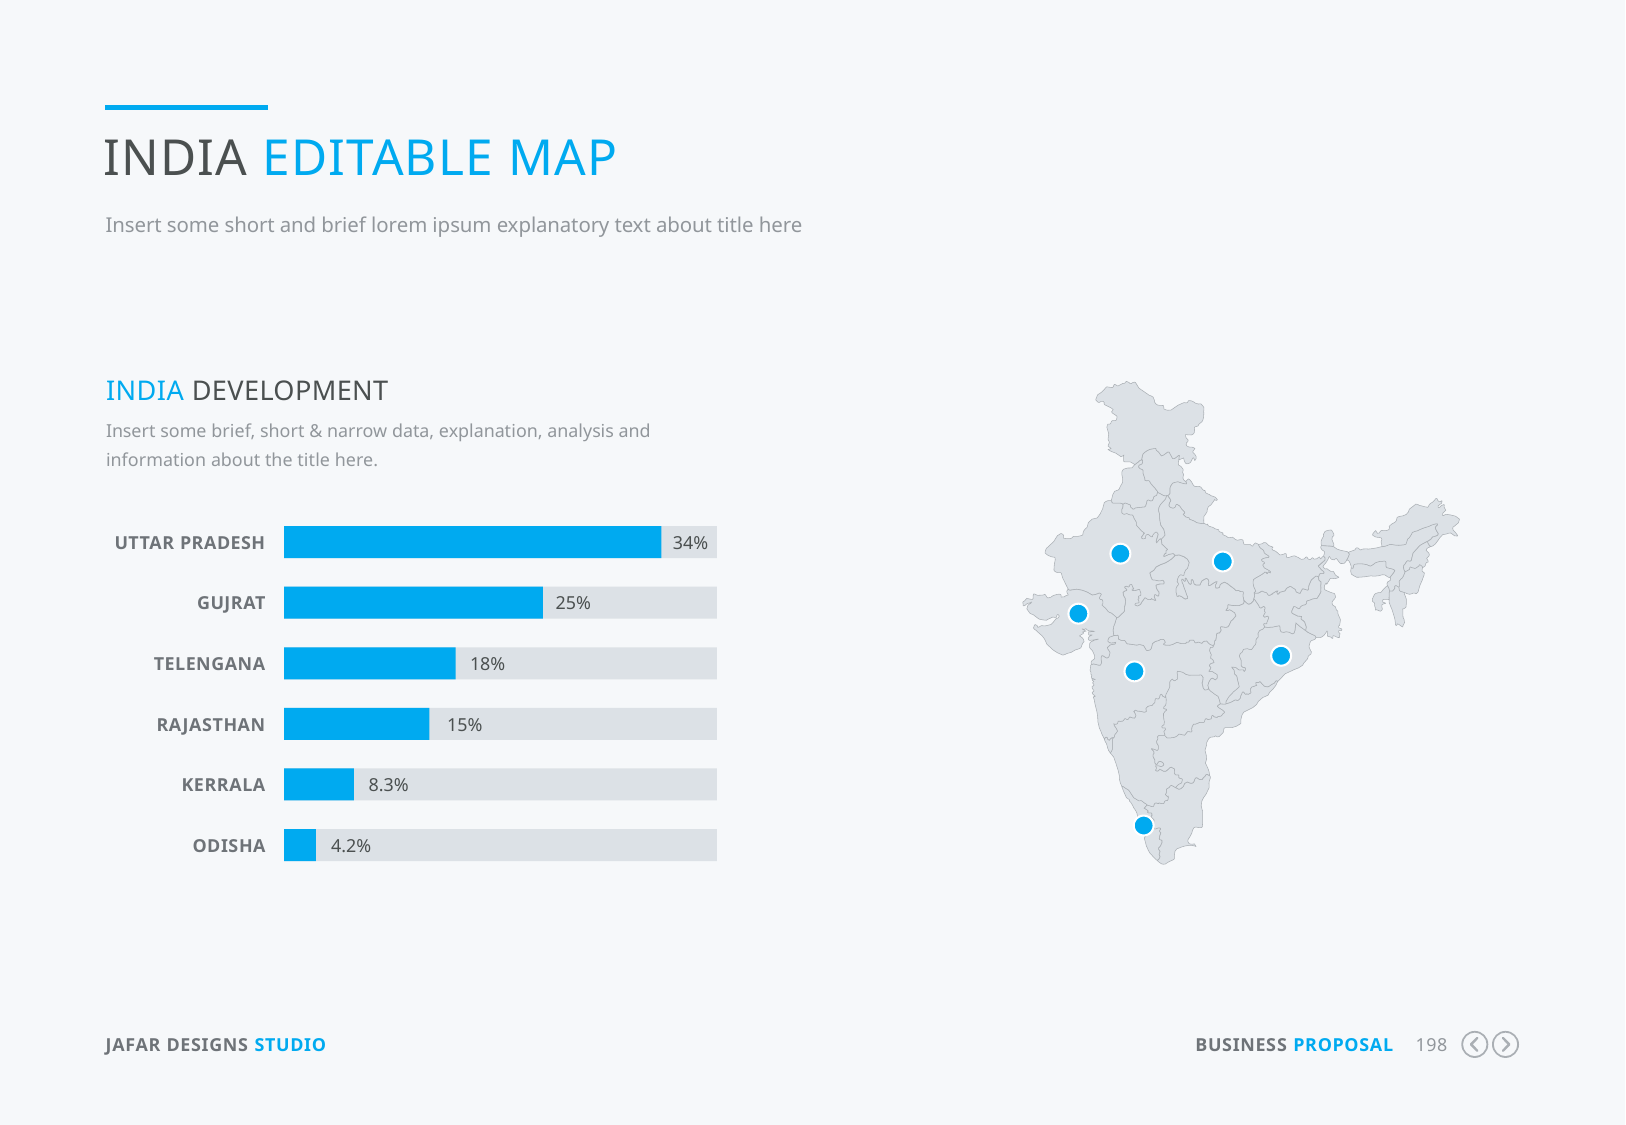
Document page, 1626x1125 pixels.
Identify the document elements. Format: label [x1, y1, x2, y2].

text_box [106, 591, 266, 614]
text_box [284, 768, 718, 801]
text_box [284, 647, 718, 680]
text_box [1022, 381, 1460, 865]
text_box [106, 373, 717, 407]
list [103, 125, 1518, 188]
text_box [284, 526, 718, 559]
list [105, 209, 1519, 241]
text_box [284, 829, 718, 862]
text_box [106, 652, 266, 675]
text_box [106, 773, 266, 796]
text_box [284, 707, 718, 740]
text_box [106, 531, 266, 553]
text_box [106, 834, 266, 856]
text_box [106, 712, 266, 735]
text_box [284, 586, 718, 619]
text_box [106, 413, 717, 470]
